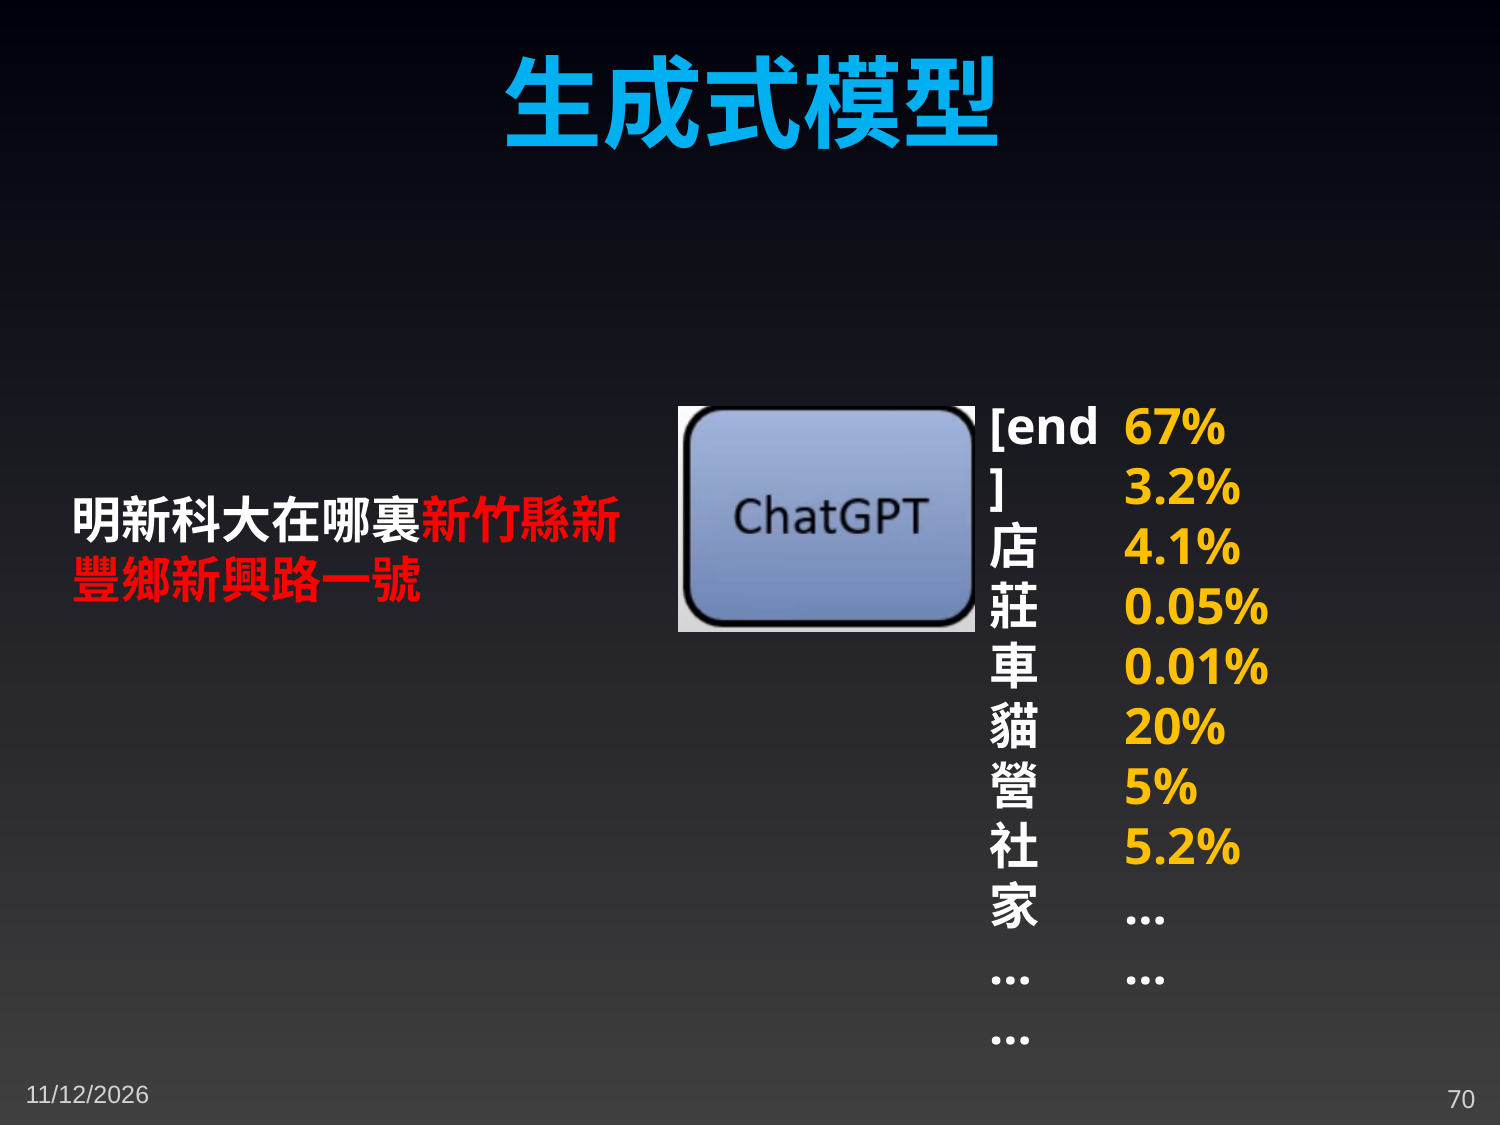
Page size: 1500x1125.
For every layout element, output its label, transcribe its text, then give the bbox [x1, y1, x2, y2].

text_box 生成式模型 [487, 12, 1075, 175]
text_box 67% 3.2% 4.1% 0.05% 0.01% 20% 5% 5.2% … … [1110, 387, 1288, 1003]
picture [678, 405, 976, 632]
slide_number 70 [1340, 1075, 1491, 1117]
text_box 明新科大在哪裏新竹縣新豐鄉新興路一號 [56, 480, 644, 616]
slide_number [10, 1075, 411, 1117]
text_box [end] 店 莊 車 貓 營 社 家 … … [974, 387, 1125, 1063]
